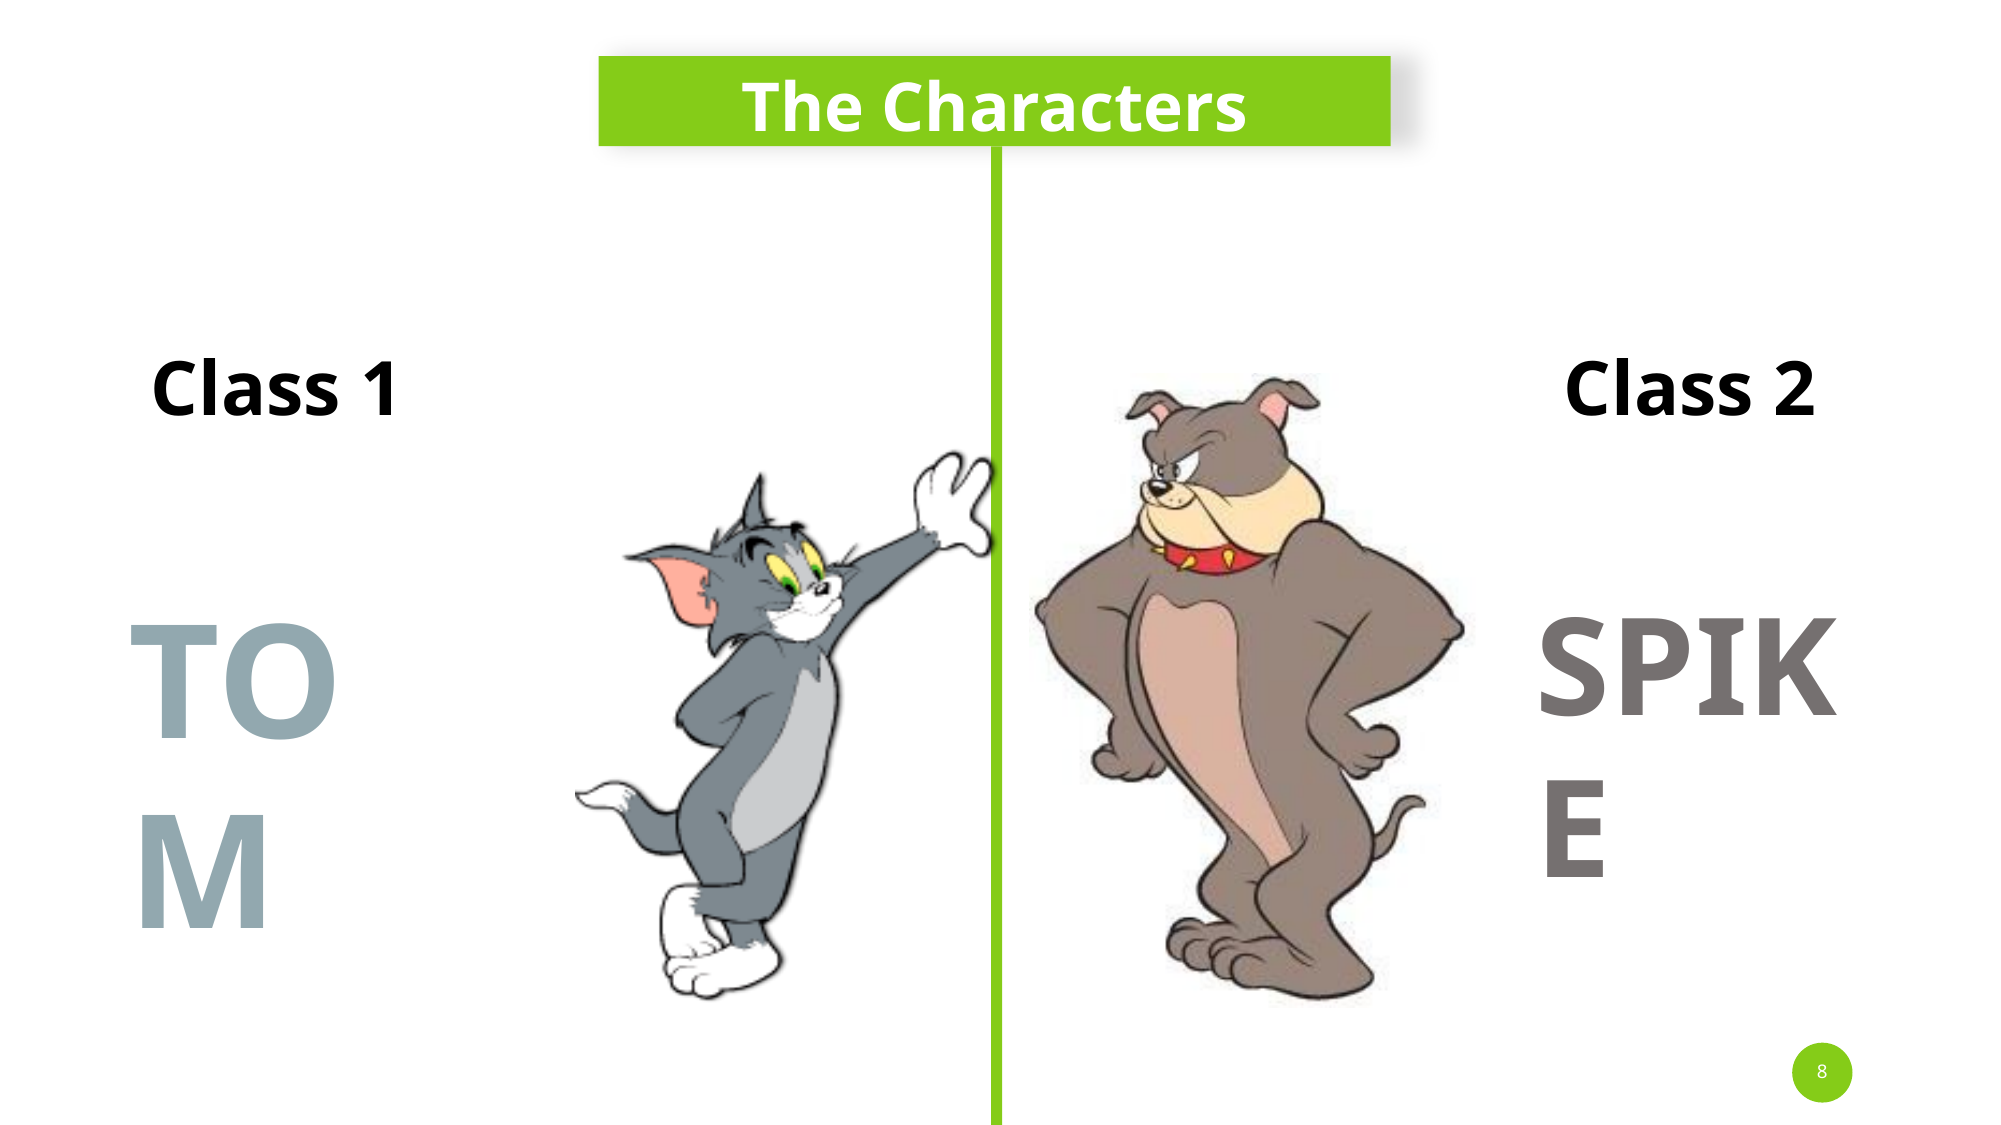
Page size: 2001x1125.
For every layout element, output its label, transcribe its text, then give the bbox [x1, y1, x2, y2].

picture [574, 358, 1003, 1092]
text_box Class 2 [1548, 333, 1908, 429]
text_box [991, 146, 1003, 358]
text_box [991, 1097, 1003, 1125]
picture [1029, 373, 1493, 1008]
text_box Class 1 [135, 333, 495, 429]
title The Characters [598, 56, 1391, 147]
text_box SPIKE [1520, 572, 1880, 669]
text_box TOM [113, 572, 473, 669]
slide_number ‹#› [1792, 1042, 1853, 1103]
